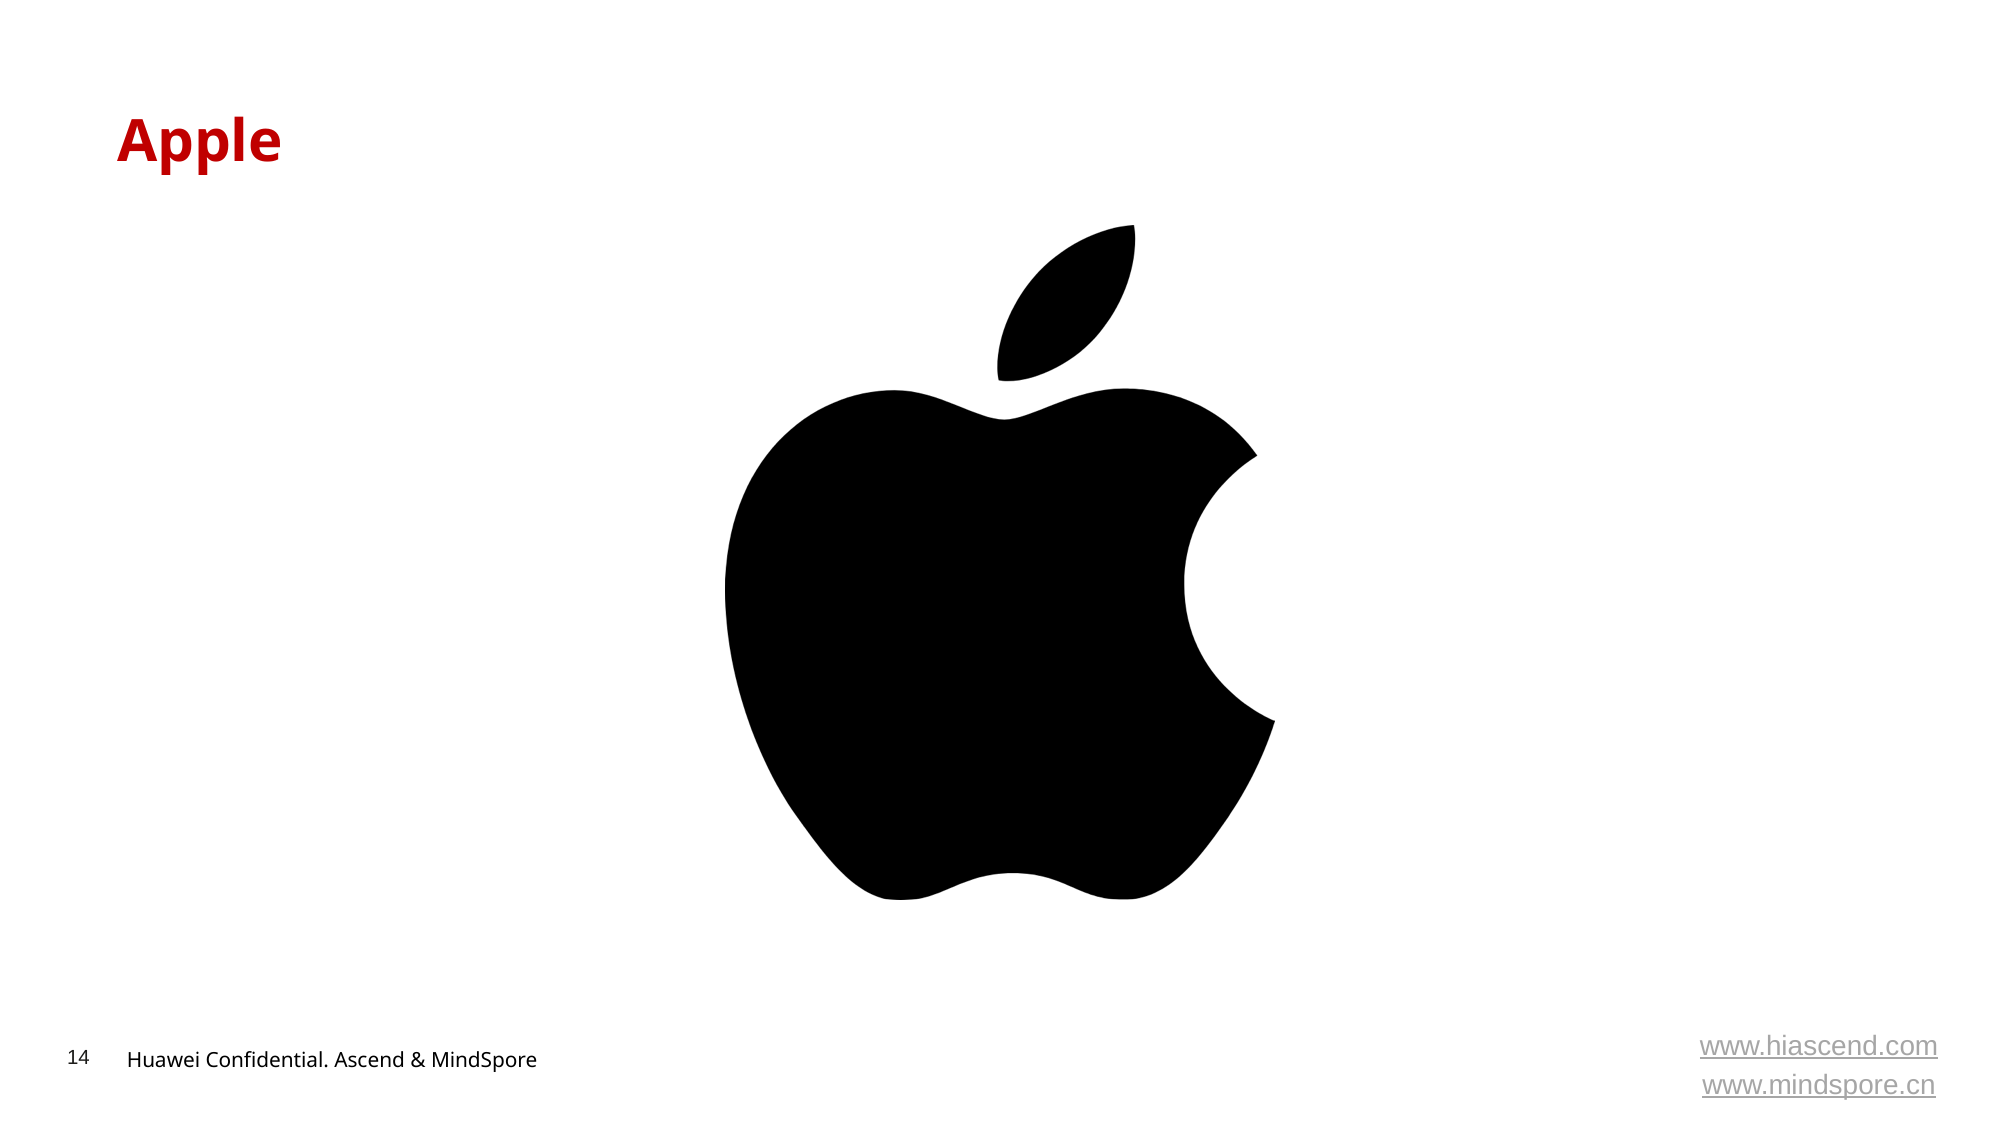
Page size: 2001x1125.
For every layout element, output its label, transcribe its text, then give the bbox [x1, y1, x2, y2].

picture [725, 224, 1276, 900]
title Apple [102, 90, 1901, 187]
